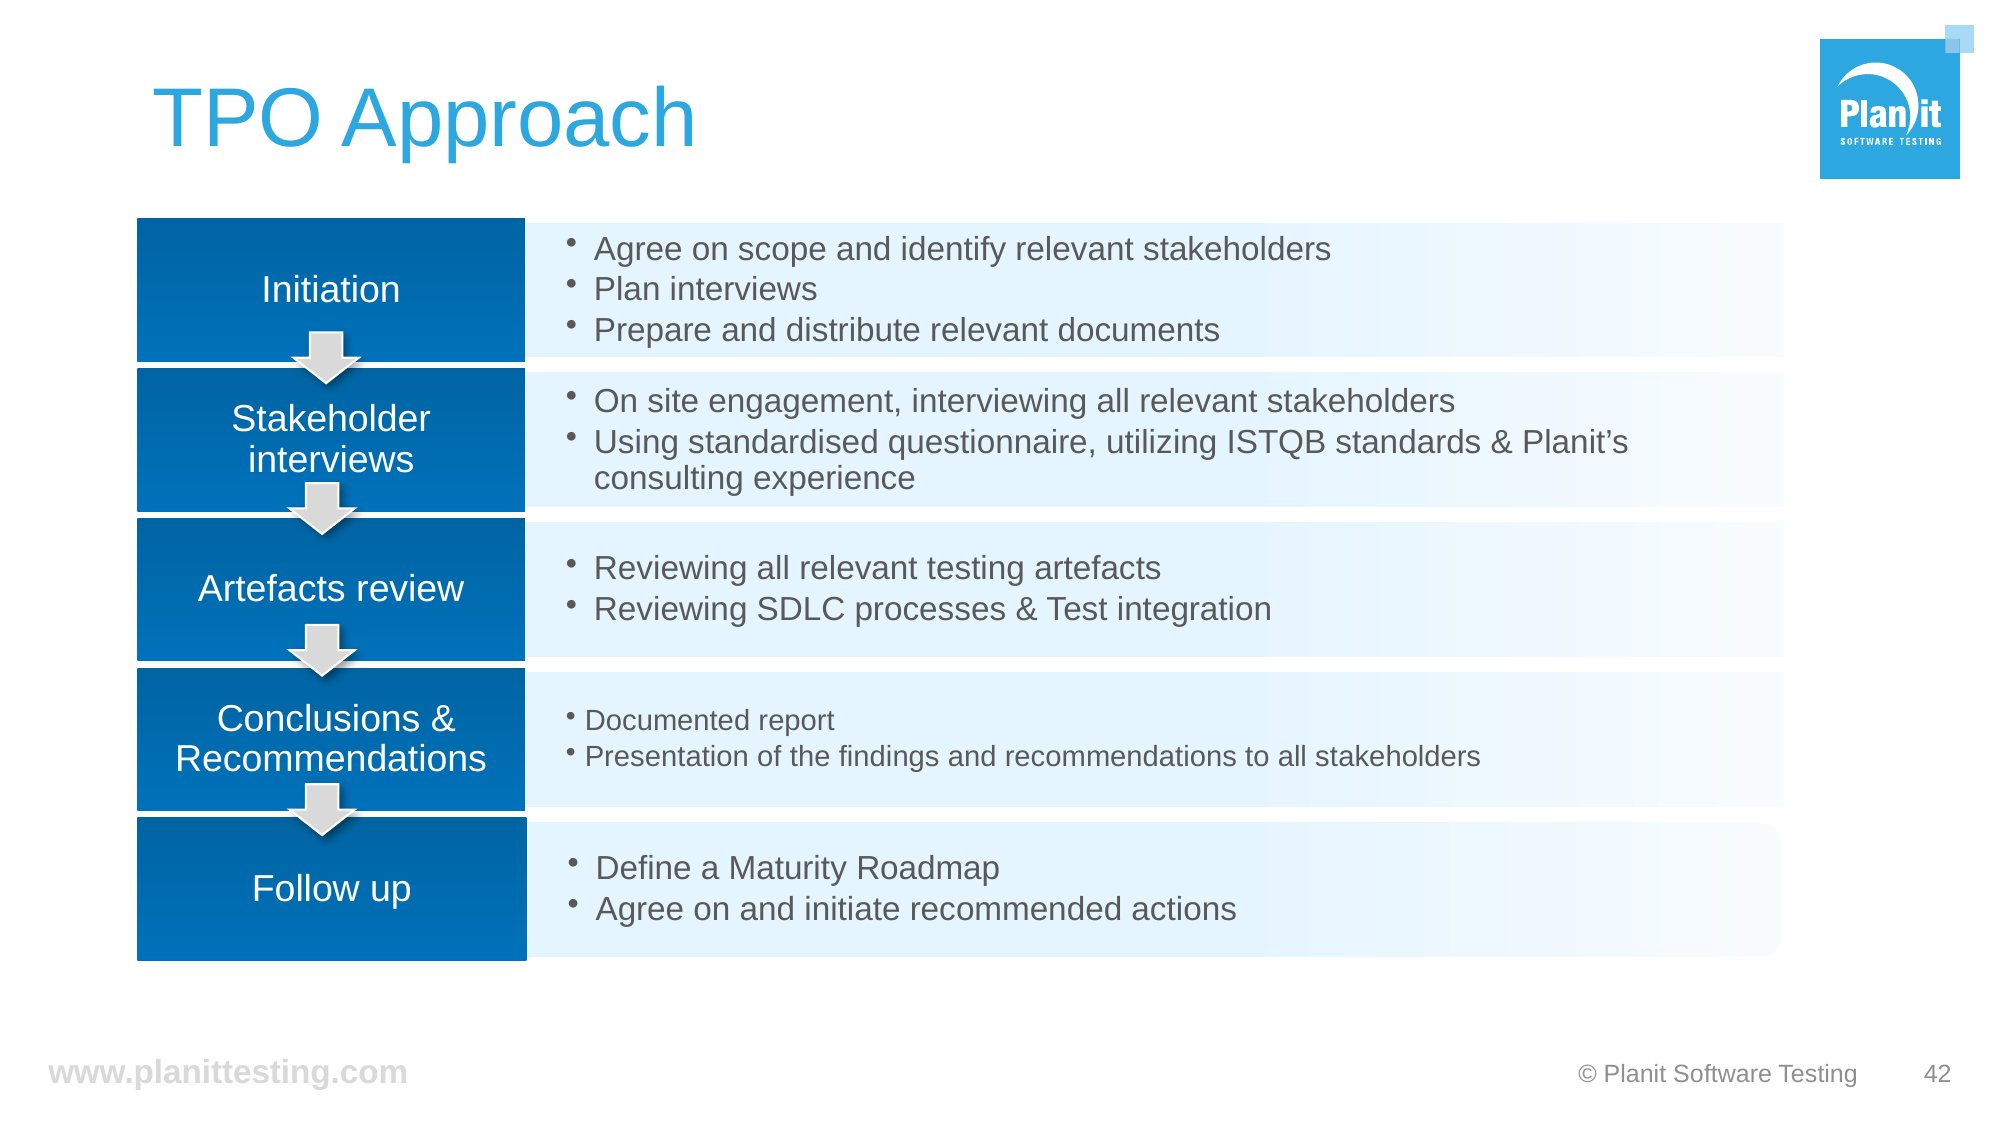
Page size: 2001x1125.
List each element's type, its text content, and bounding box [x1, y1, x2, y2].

slide_number 42 [1890, 1042, 1967, 1103]
footer © Planit Software Testing [1563, 1042, 1890, 1103]
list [137, 218, 1784, 961]
title TPO Approach [137, 59, 1863, 180]
